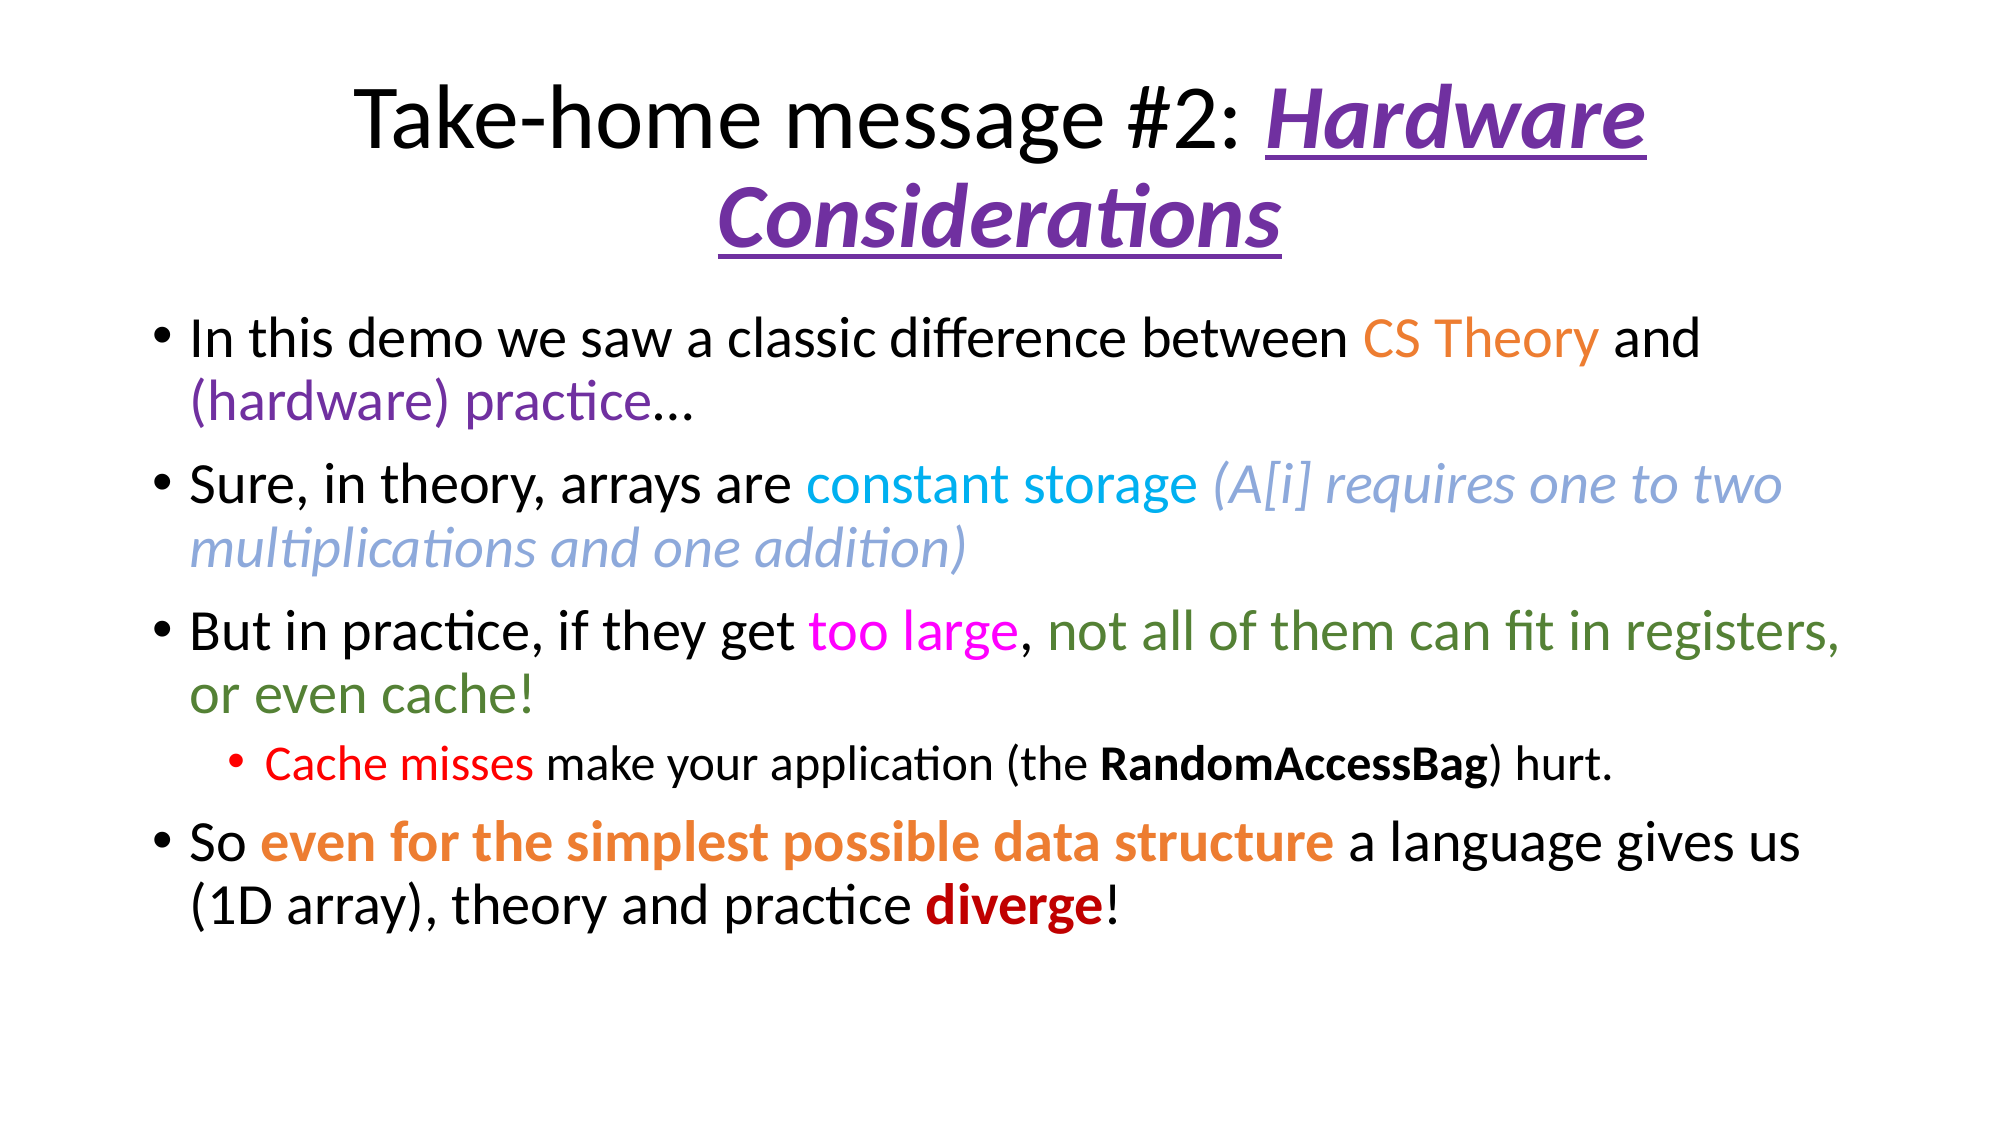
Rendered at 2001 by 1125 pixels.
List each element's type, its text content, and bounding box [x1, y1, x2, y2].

list In this demo we saw a classic difference between CS Theory and (hardware) practice… Sure, in theory, arrays are constant storage (A[i] requires one to two multiplications and one addition) But in practice, if they get too large, not all of them can fit in registers, or even cache! Cache misses make your application (the RandomAccessBag) hurt. So even for the simplest possible data structure a language gives us (1D array), theory and practice diverge! [137, 299, 1863, 1014]
title Take-home message #2: Hardware Considerations [137, 59, 1863, 278]
